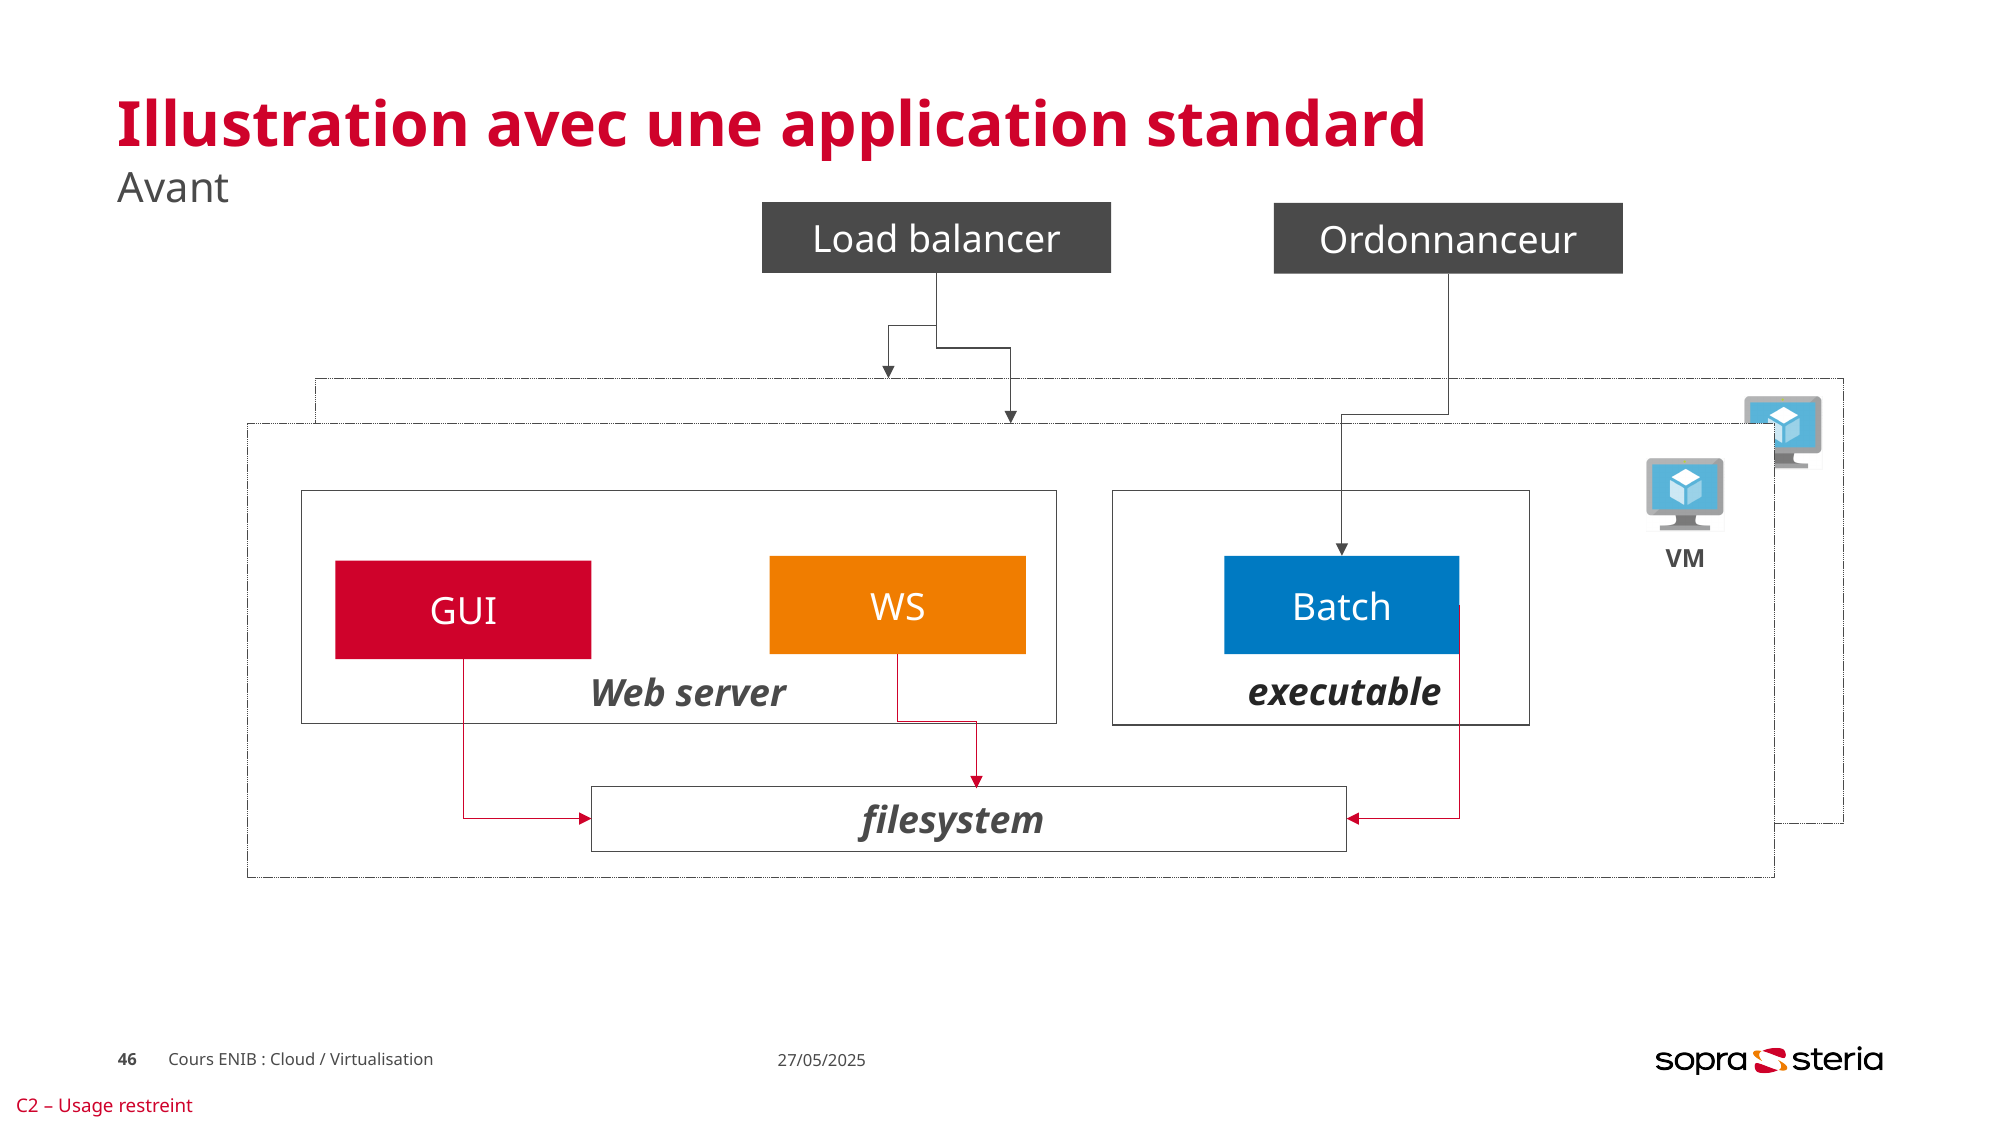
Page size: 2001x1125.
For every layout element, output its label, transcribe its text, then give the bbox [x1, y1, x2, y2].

text_box filesystem [847, 788, 1106, 849]
picture [1646, 458, 1725, 532]
text_box [590, 785, 1347, 852]
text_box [1346, 604, 1460, 819]
text_box Web server [575, 661, 851, 722]
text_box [898, 311, 1049, 386]
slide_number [777, 1039, 879, 1081]
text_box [447, 674, 608, 803]
picture [1638, 1028, 1900, 1093]
picture [1744, 396, 1823, 470]
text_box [859, 301, 966, 350]
title Illustration avec une application standard [117, 5, 1882, 159]
list Avant [117, 160, 1882, 220]
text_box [870, 681, 1005, 761]
text_box [1537, 377, 1844, 824]
footer Cours ENIB : Cloud / Virtualisation [168, 1039, 759, 1081]
text_box [301, 489, 1058, 725]
text_box [1011, 377, 1254, 423]
text_box executable [1233, 660, 1346, 721]
text_box Ordonnanceur [1273, 202, 1624, 275]
text_box [315, 377, 1010, 423]
slide_number 46 [117, 1039, 168, 1081]
text_box [1111, 489, 1531, 726]
text_box Load balancer [761, 201, 1112, 274]
text_box VM [1650, 535, 1721, 581]
text_box [246, 422, 1776, 878]
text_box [1254, 361, 1537, 468]
